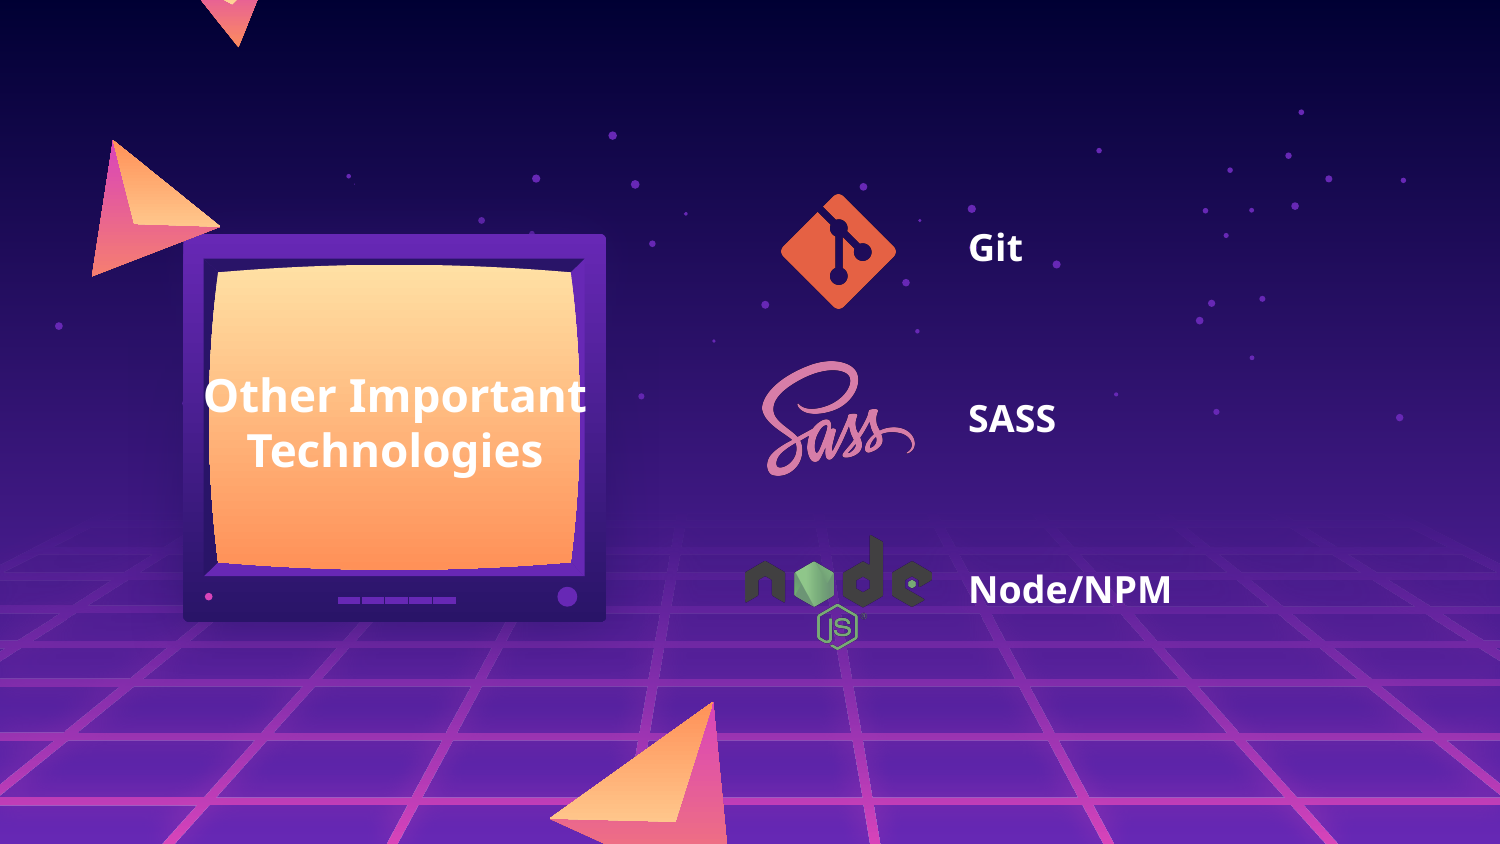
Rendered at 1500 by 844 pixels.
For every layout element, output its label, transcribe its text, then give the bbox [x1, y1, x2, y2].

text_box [183, 233, 607, 623]
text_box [581, 743, 783, 844]
subtitle SASS [953, 386, 1261, 456]
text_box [188, 0, 278, 48]
subtitle Node/NPM [953, 557, 1261, 627]
subtitle Git [953, 215, 1261, 285]
picture [762, 361, 915, 476]
picture [745, 534, 932, 650]
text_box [60, 169, 199, 290]
picture [781, 194, 896, 309]
